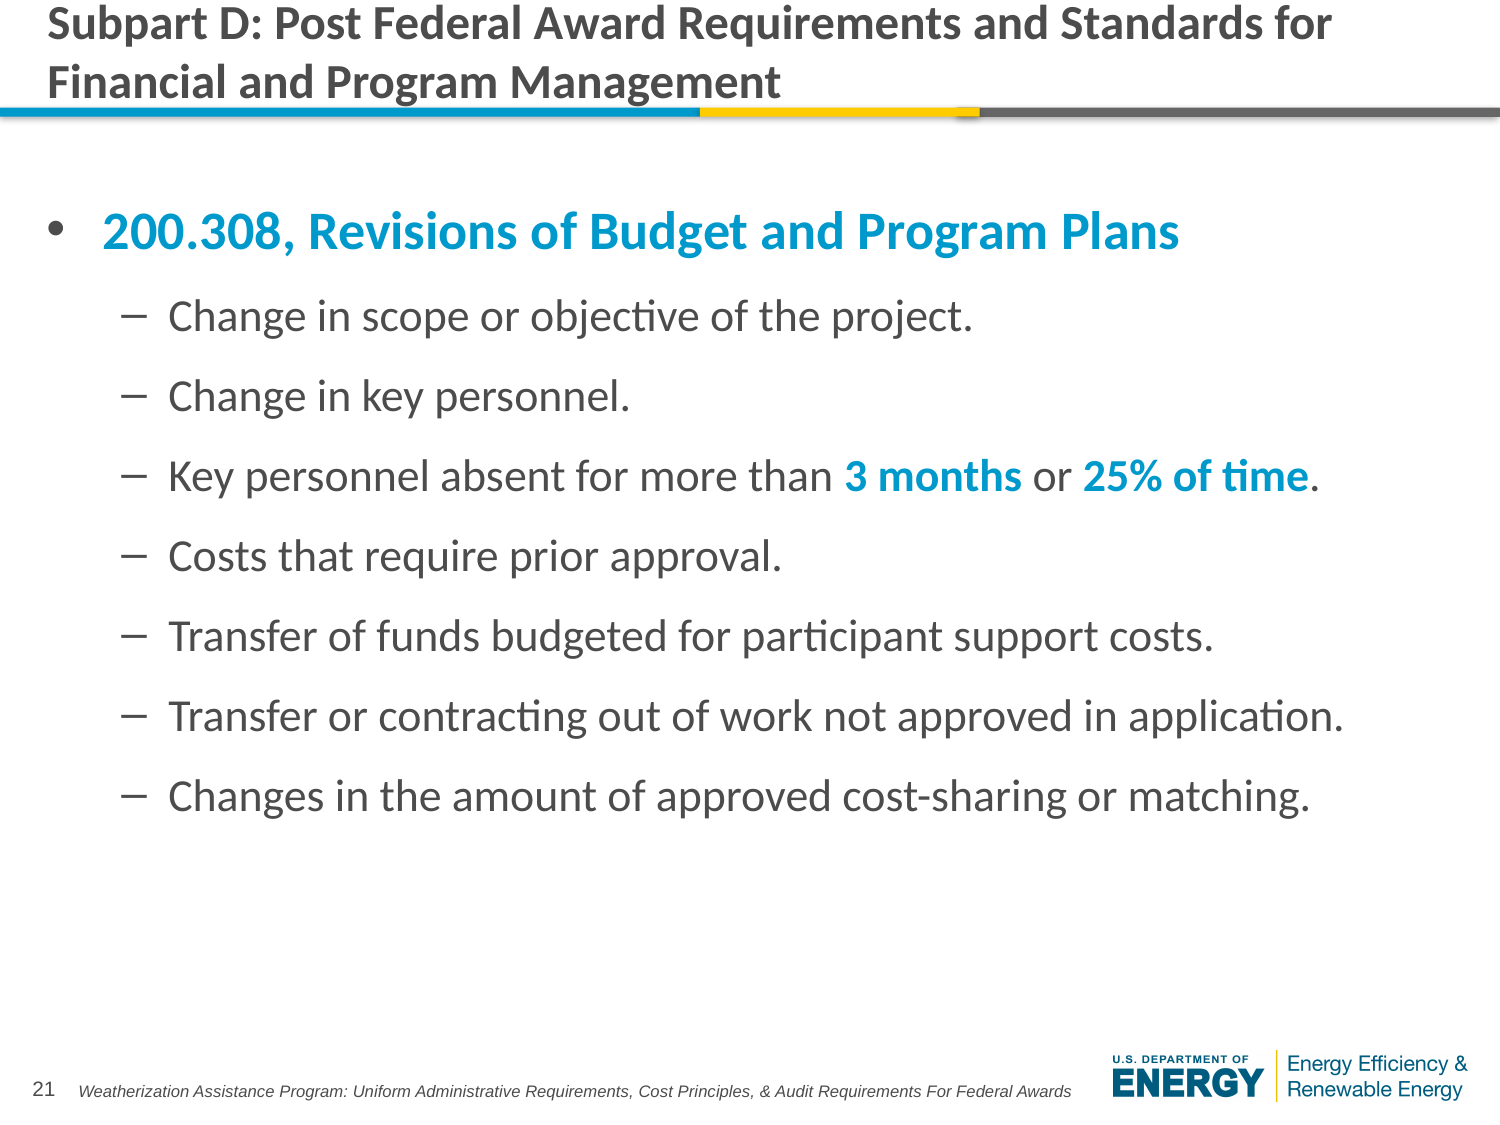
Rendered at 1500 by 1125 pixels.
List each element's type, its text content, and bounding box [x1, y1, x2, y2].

title Subpart D: Post Federal Award Requirements and Standards for Financial and Program Management [32, 0, 1464, 117]
picture [1113, 1050, 1468, 1102]
list 200.308, Revisions of Budget and Program Plans Change in scope or objective of the project. Change in key personnel. Key personnel absent for more than 3 months or 25% of time. Costs that require prior approval. Transfer of funds budgeted for participant support costs. Transfer or contracting out of work not approved in application. Changes in the amount of approved cost-sharing or matching. [31, 187, 1464, 1041]
